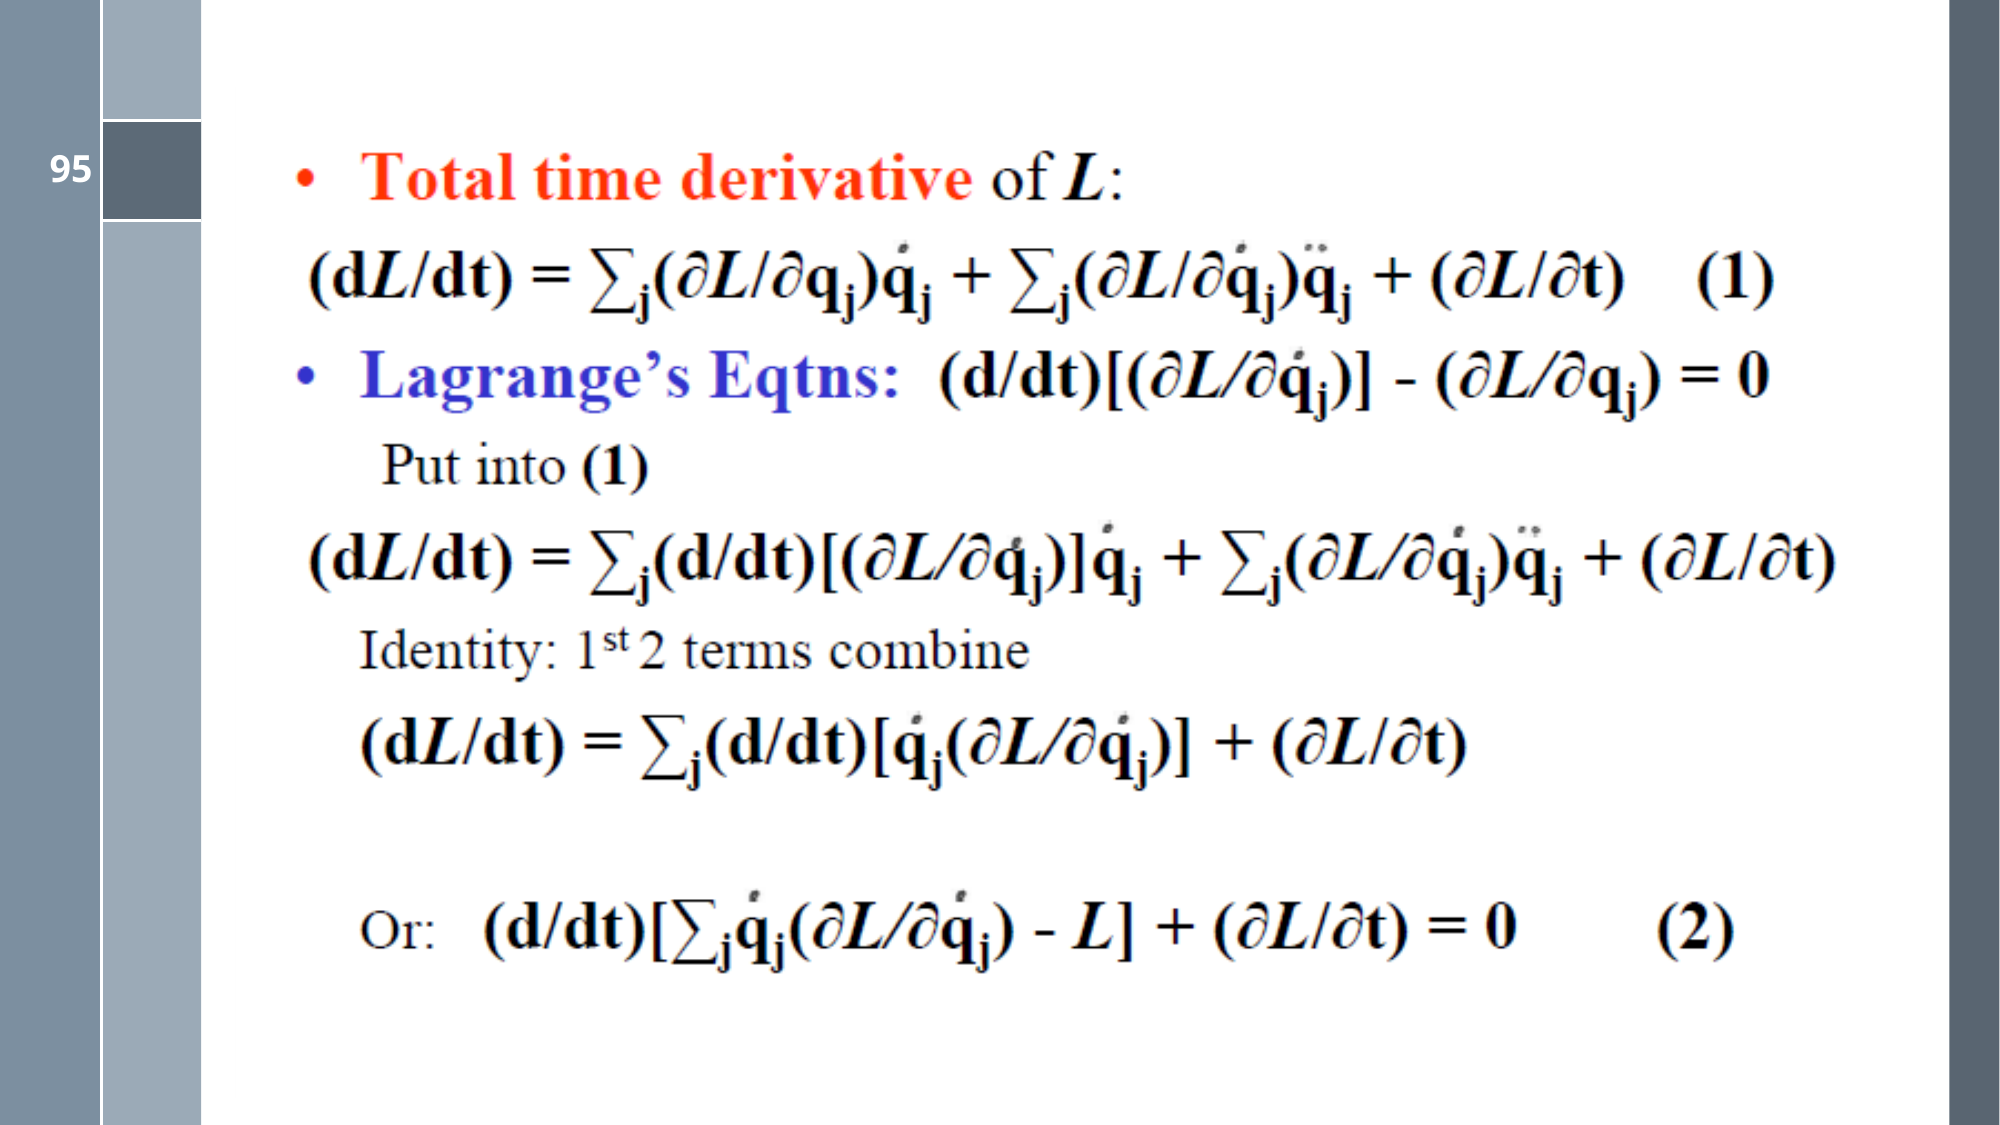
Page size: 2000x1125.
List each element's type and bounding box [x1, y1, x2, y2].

picture [234, 87, 1863, 1098]
